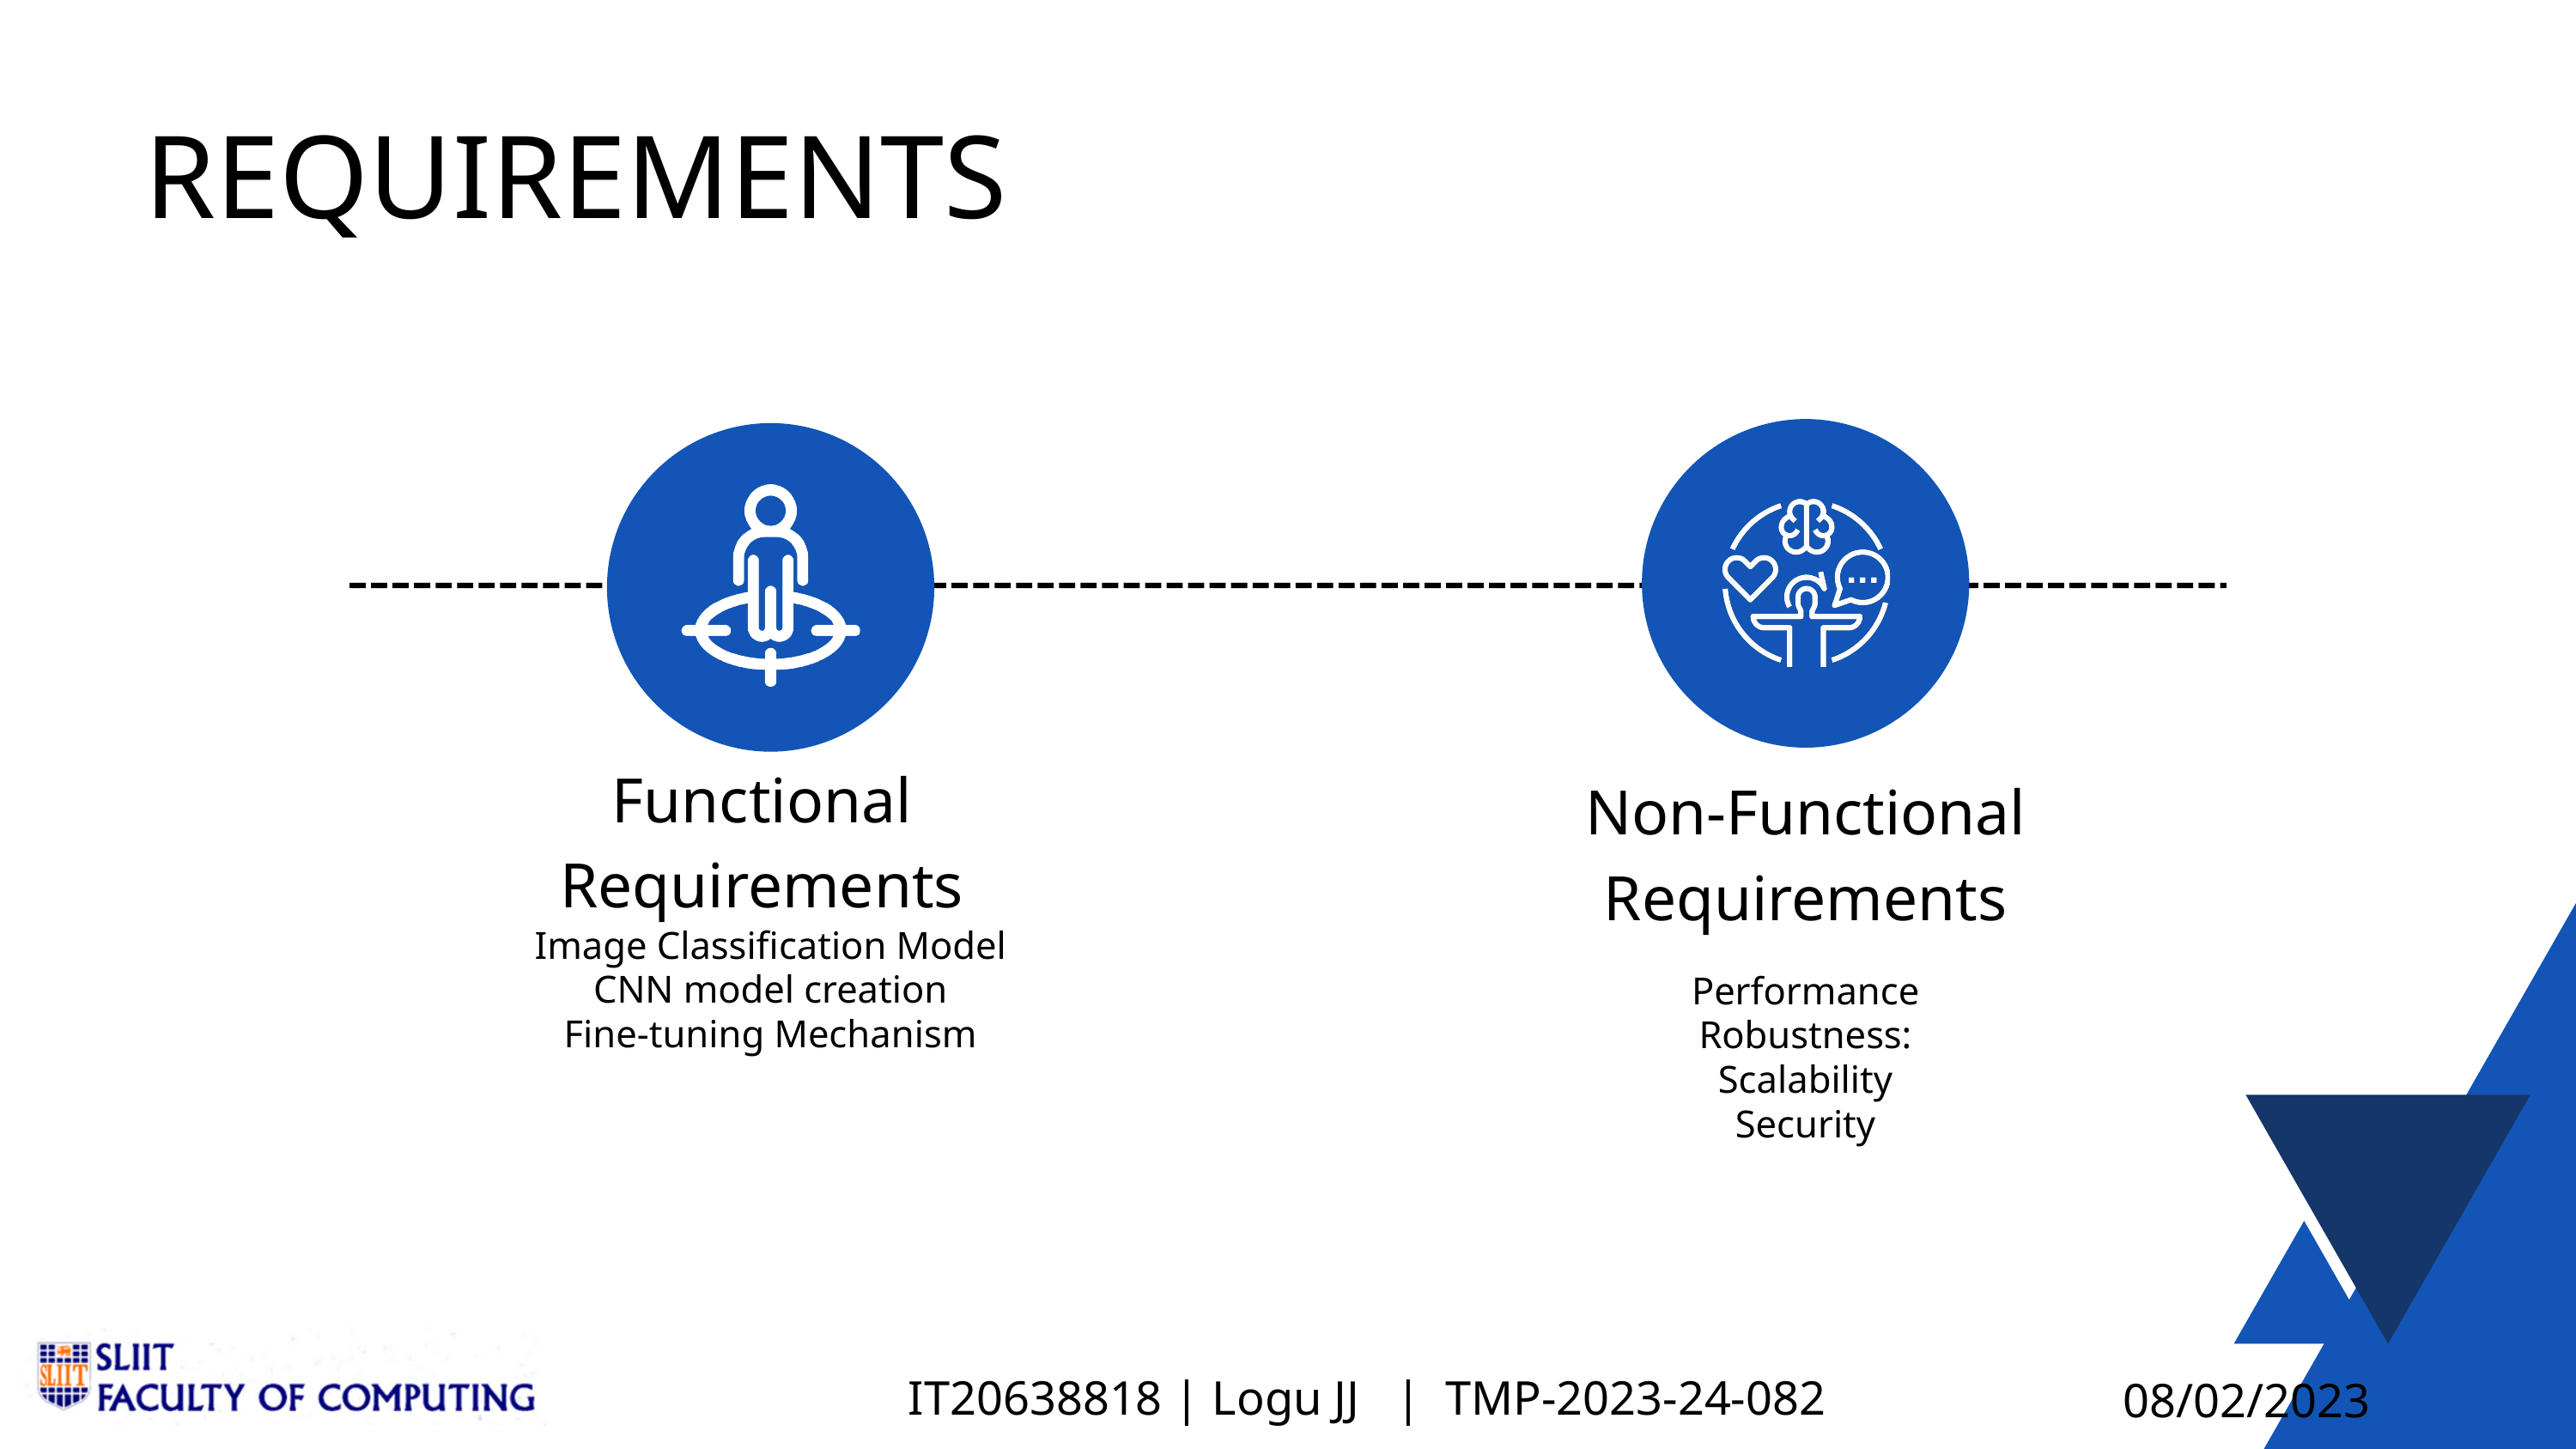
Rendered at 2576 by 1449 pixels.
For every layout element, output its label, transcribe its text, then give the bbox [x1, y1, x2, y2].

text_box IT20638818 | Logu JJ | TMP-2023-24-082 [762, 1359, 1974, 1425]
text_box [2245, 1094, 2531, 1344]
text_box 08/02/2023 [2100, 1361, 2212, 1428]
text_box [18, 1319, 557, 1426]
text_box Performance Robustness: Scalability Security [1443, 967, 2168, 1146]
text_box REQUIREMENTS [144, 105, 1044, 241]
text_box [2216, 839, 2576, 1449]
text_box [2233, 1220, 2375, 1344]
text_box Functional Requirements [540, 749, 984, 920]
text_box Image Classification Model CNN model creation Fine-tuning Mechanism [408, 922, 1133, 1056]
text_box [605, 422, 936, 752]
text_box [1640, 418, 1971, 749]
text_box Non-Functional Requirements [1583, 761, 2027, 933]
